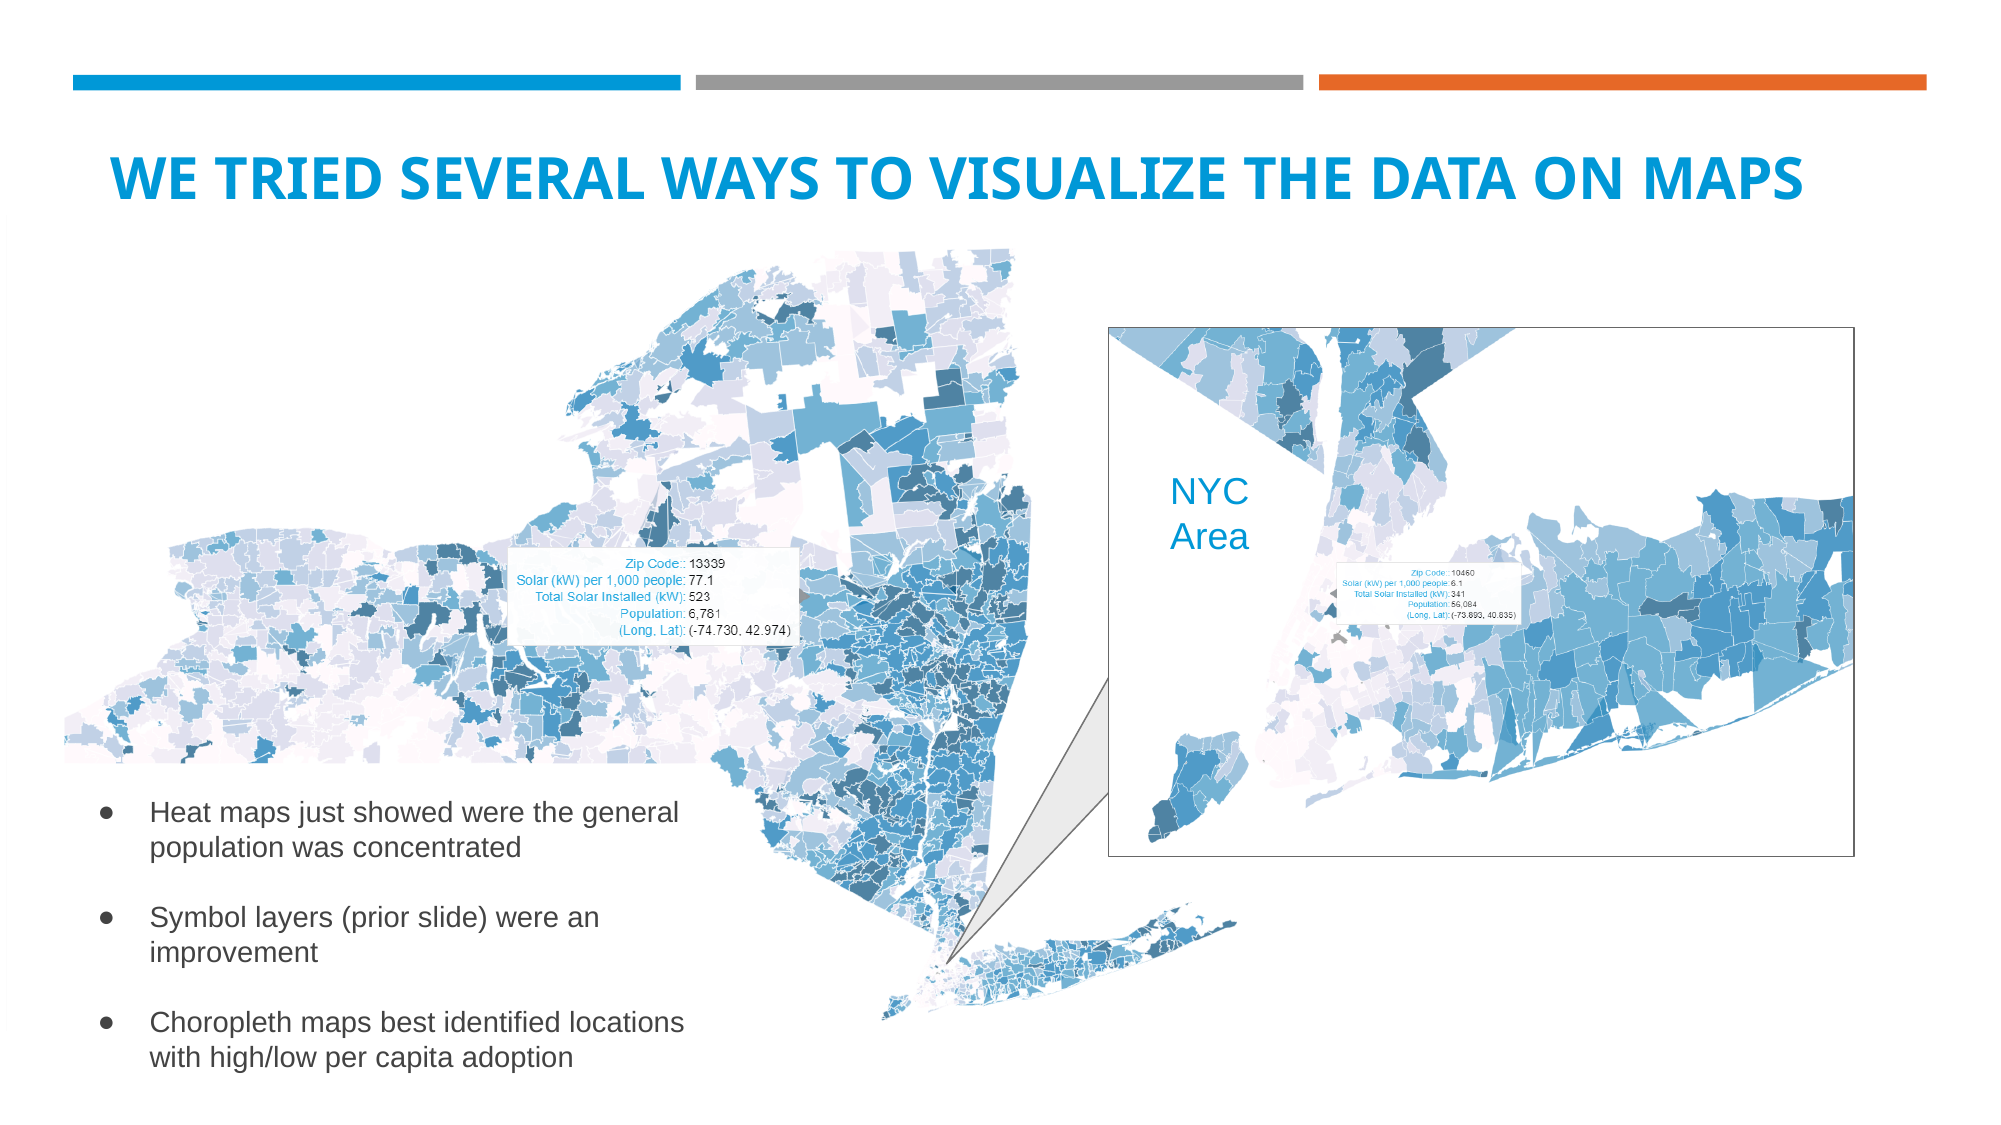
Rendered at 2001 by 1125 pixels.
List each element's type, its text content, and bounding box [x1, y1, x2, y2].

text_box Heat maps just showed were the general population was concentrated Symbol layers (prior slide) were an improvement Choropleth maps best identified locations with high/low per capita adoption [59, 1039, 721, 1082]
title WE TRIED SEVERAL WAYS TO VISUALIZE THE DATA ON MAPS [95, 115, 1905, 219]
picture [5, 215, 1854, 1031]
